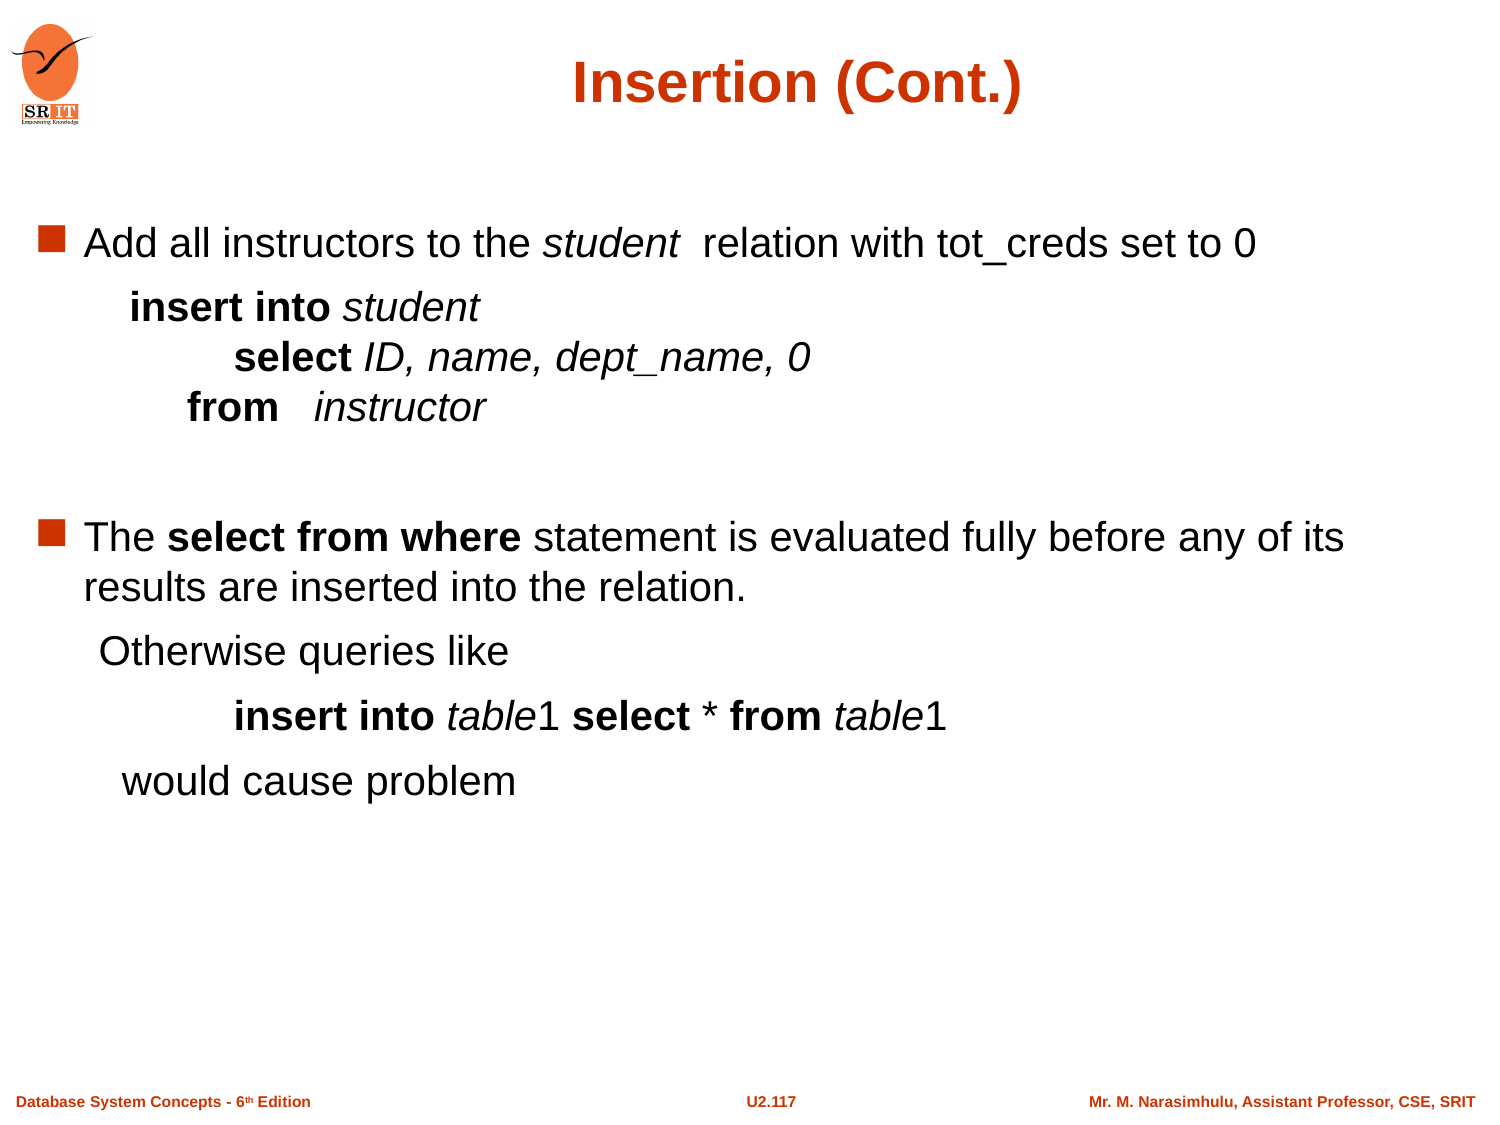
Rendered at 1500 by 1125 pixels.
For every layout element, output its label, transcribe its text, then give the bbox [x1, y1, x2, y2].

list Add all instructors to the student relation with tot_creds set to 0 insert into student select ID, name, dept_name, 0 from instructor The select from where statement is evaluated fully before any of its results are inserted into the relation. Otherwise queries like insert into table1 select * from table1 would cause problem [26, 208, 1480, 1067]
title Insertion (Cont.) [133, 35, 1463, 123]
picture [11, 19, 93, 128]
